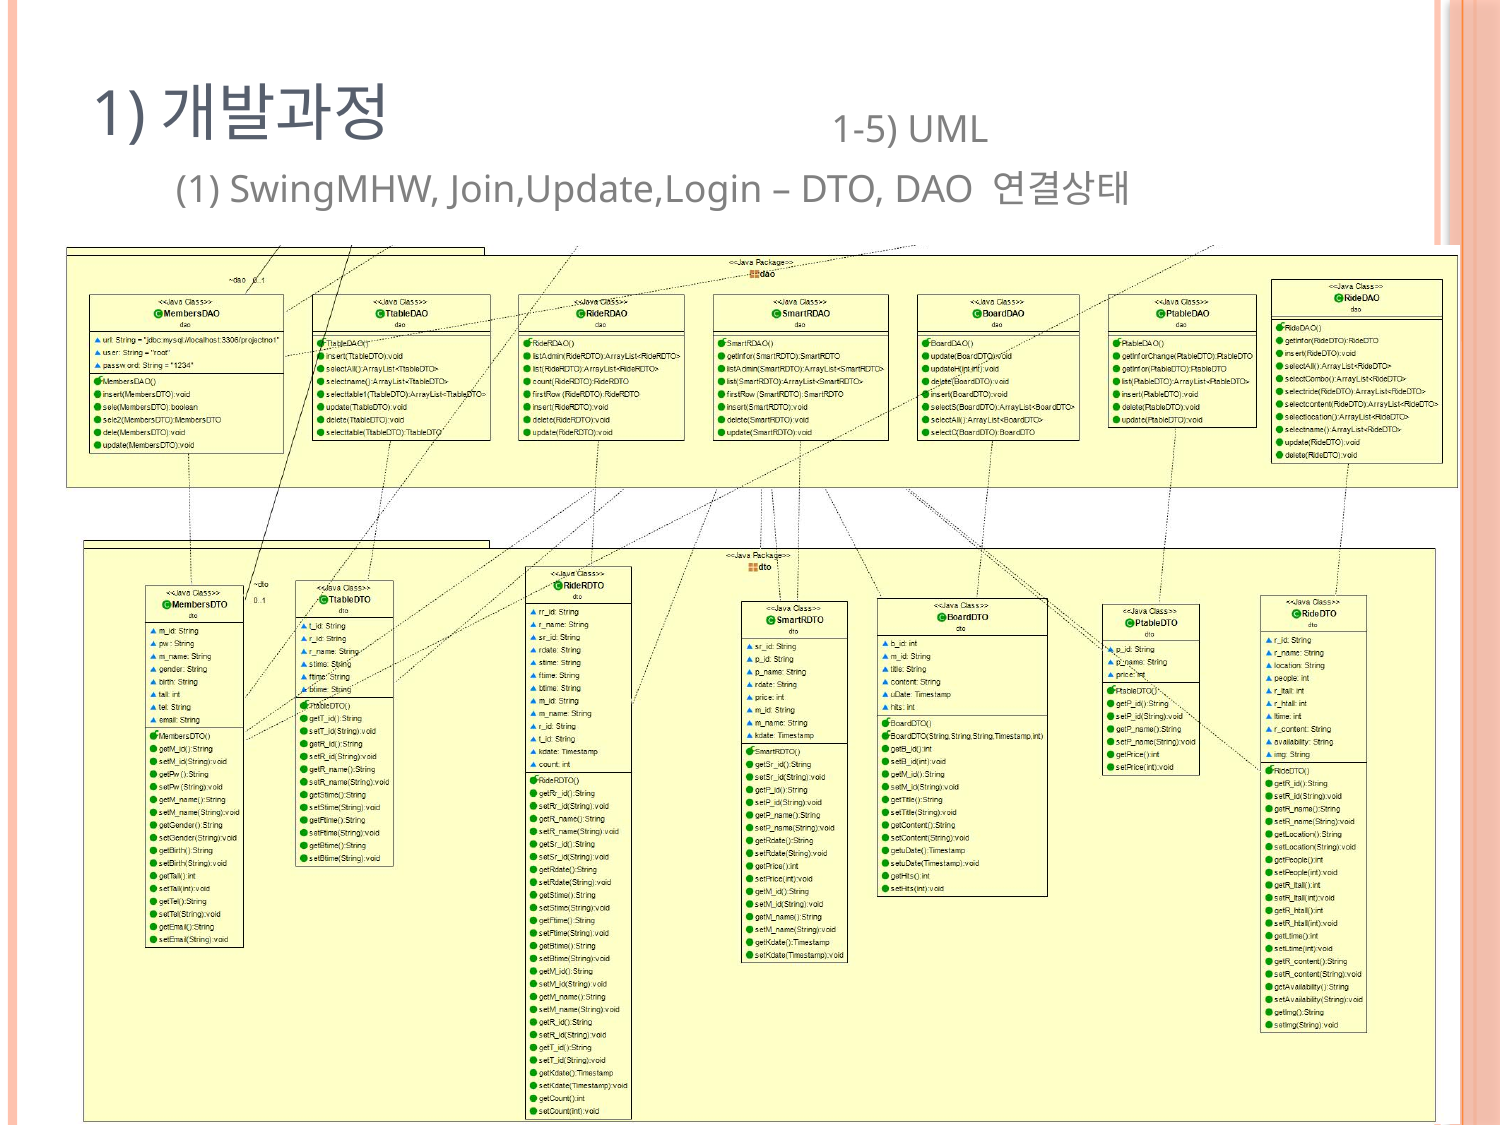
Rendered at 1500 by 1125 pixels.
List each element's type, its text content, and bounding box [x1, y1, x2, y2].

picture [64, 244, 1491, 1125]
text_box (1) SwingMHW, Join,Update,Login – DTO, DAO 연결상태 [160, 157, 1146, 218]
text_box 1-5) UML [816, 97, 1004, 157]
title 1)개발과정 [76, 0, 1302, 155]
